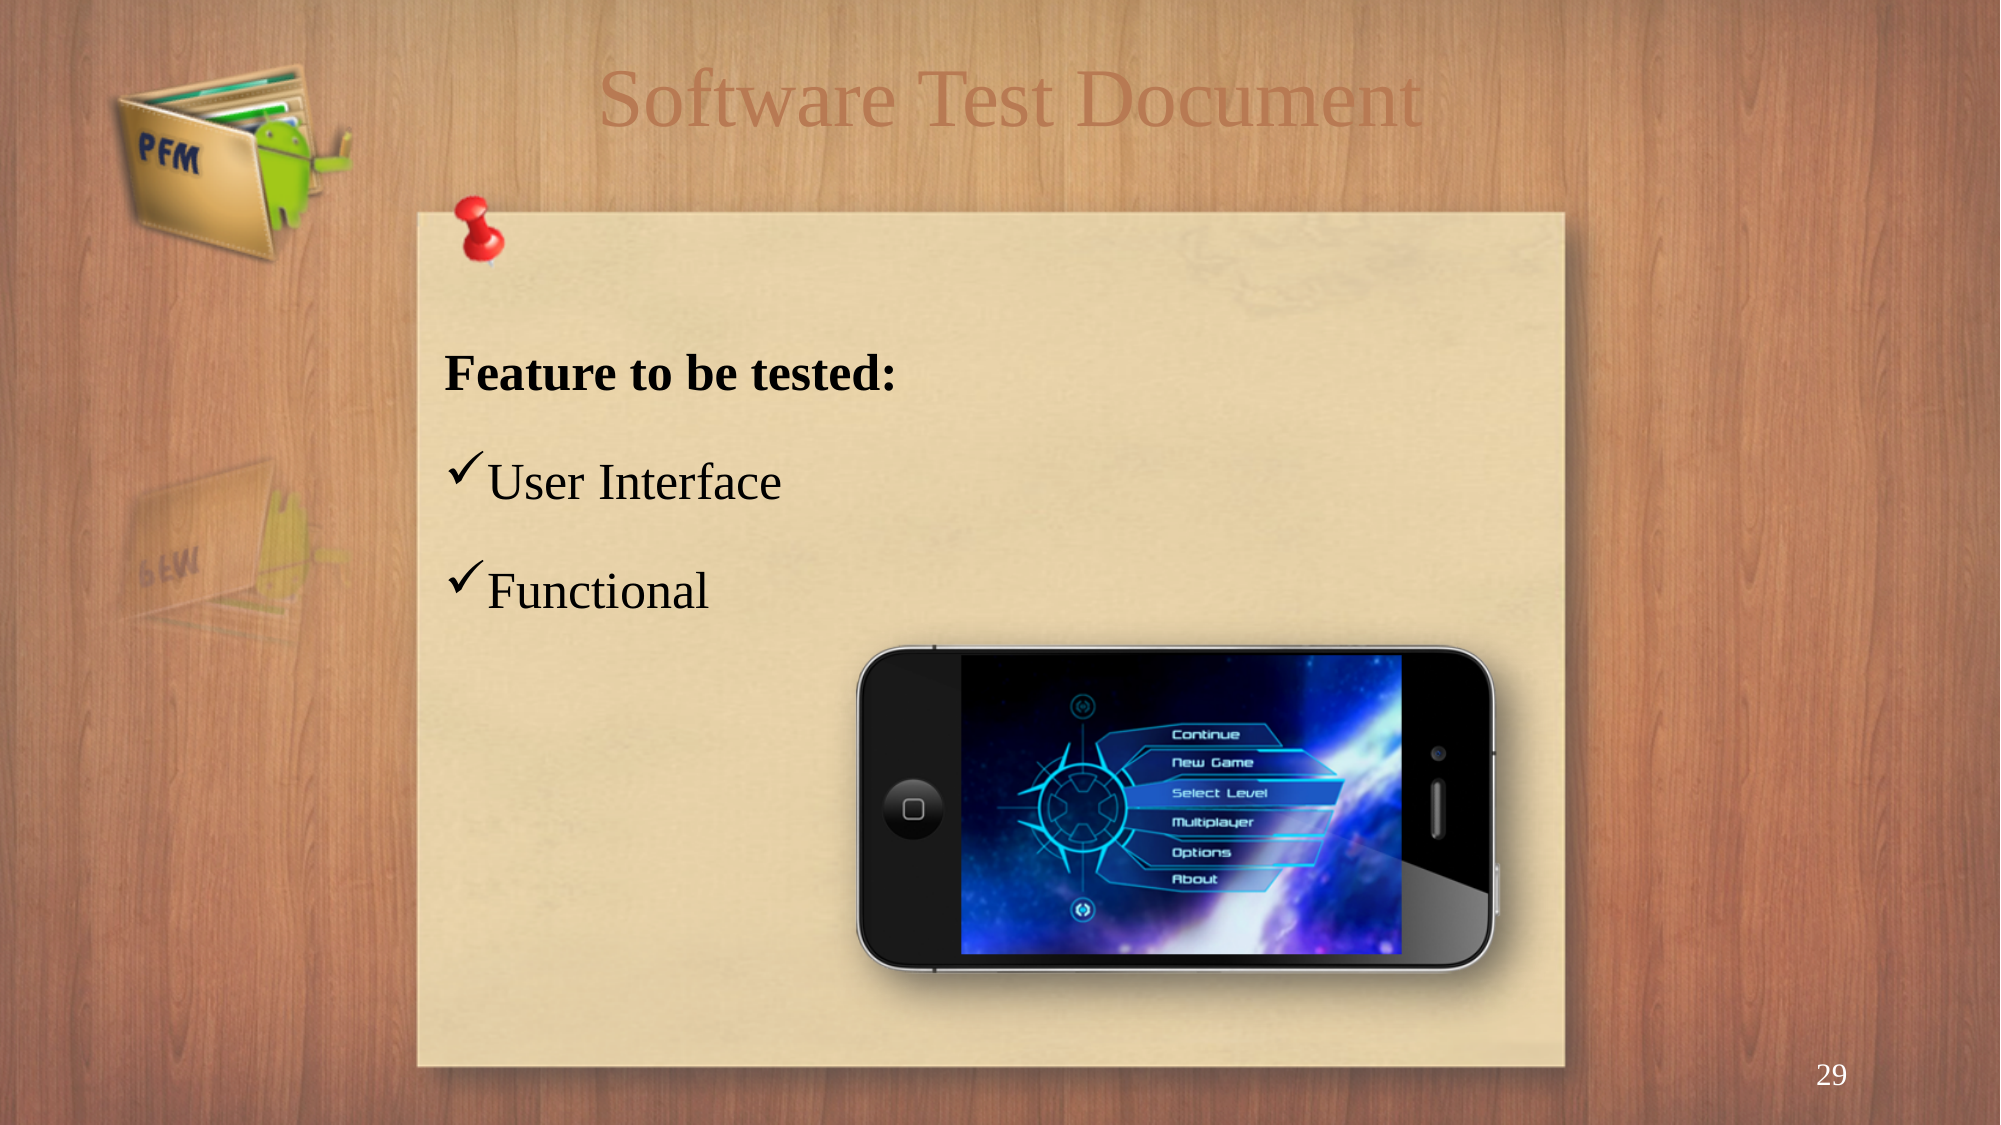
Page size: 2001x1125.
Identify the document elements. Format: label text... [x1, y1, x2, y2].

title Software Test Document [147, 0, 1873, 187]
slide_number 29 [1325, 1042, 1863, 1103]
list Feature to be tested: User Interface Functional [429, 299, 1263, 800]
picture [815, 576, 1535, 1042]
